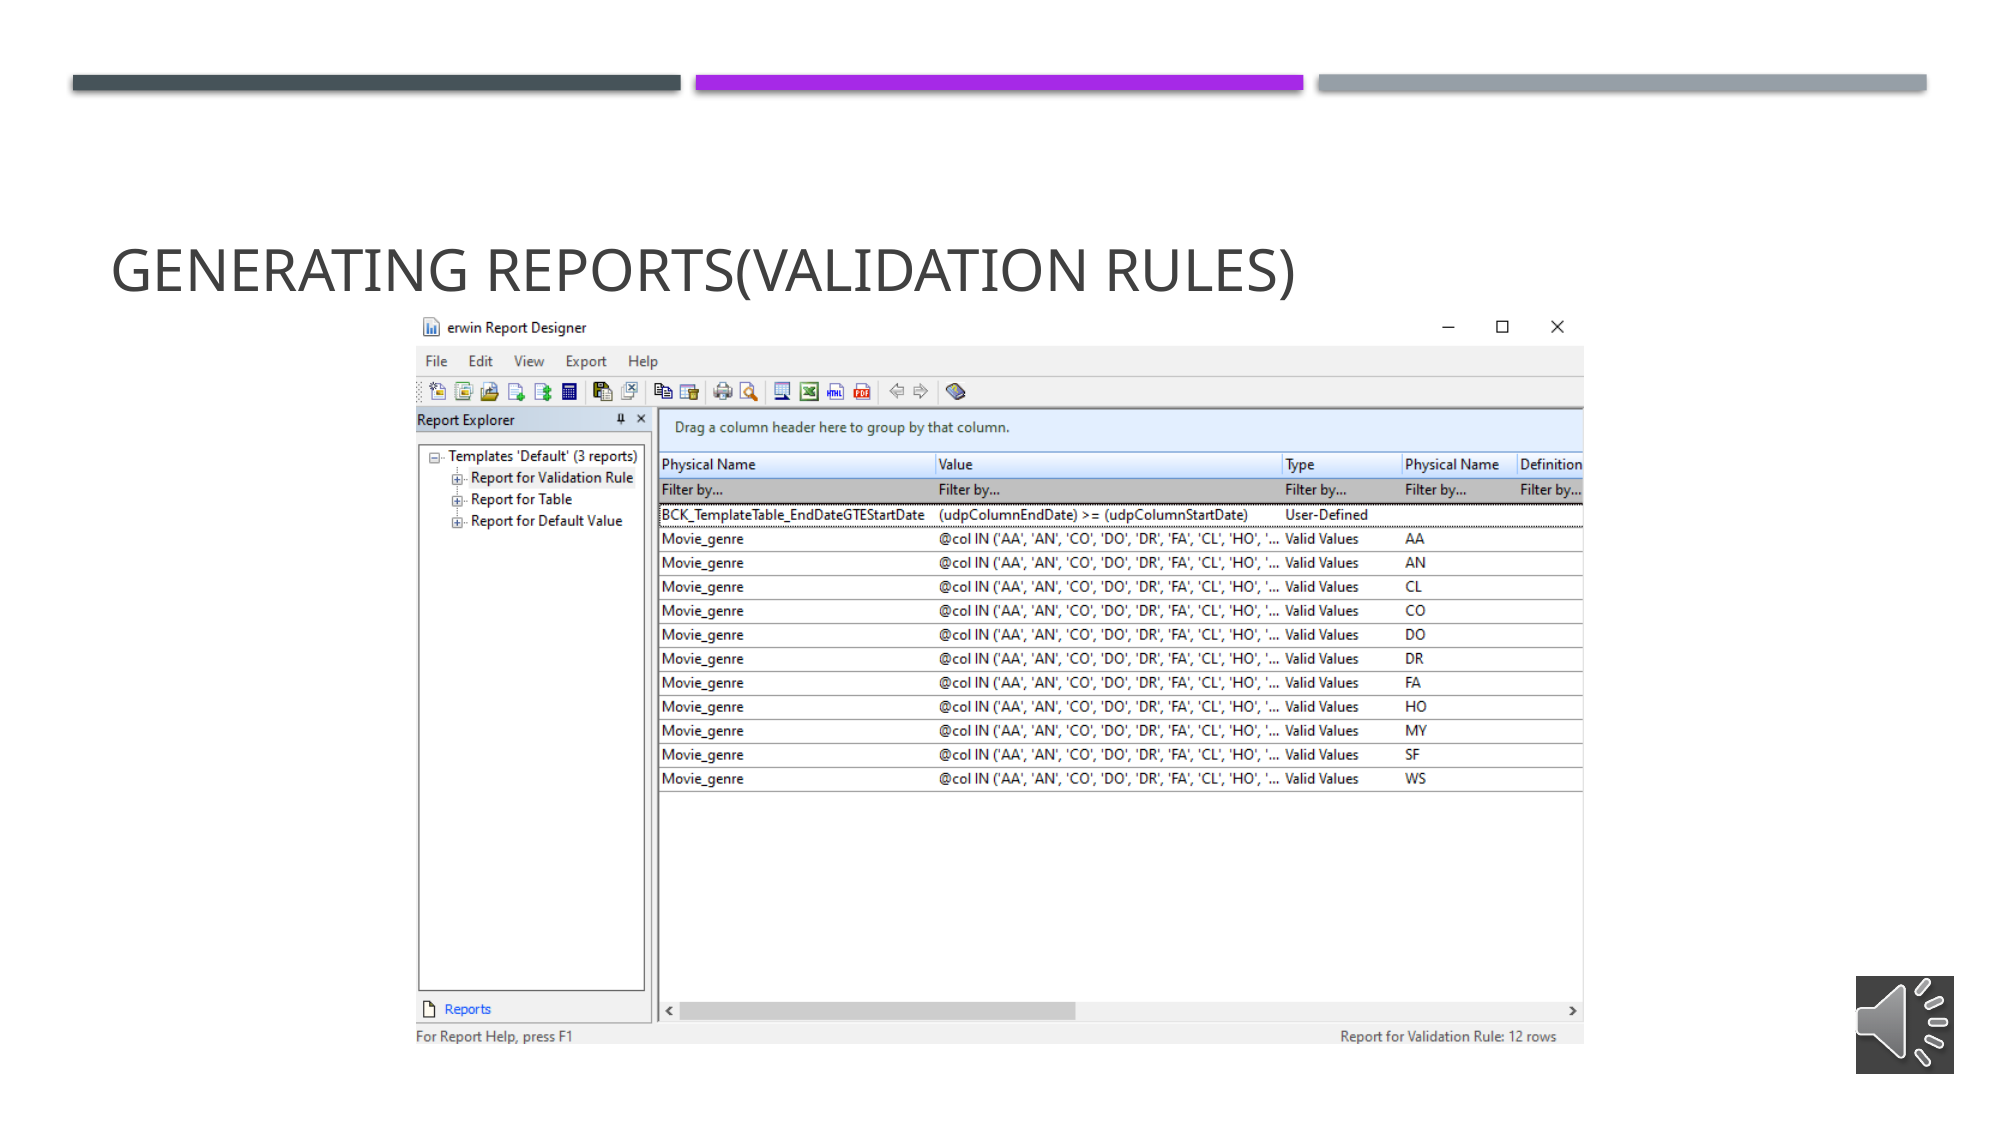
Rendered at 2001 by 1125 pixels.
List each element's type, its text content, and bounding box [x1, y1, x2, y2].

picture [1854, 974, 1956, 1076]
picture [415, 309, 1585, 1045]
title Generating reports(Validation Rules) [95, 115, 1905, 311]
